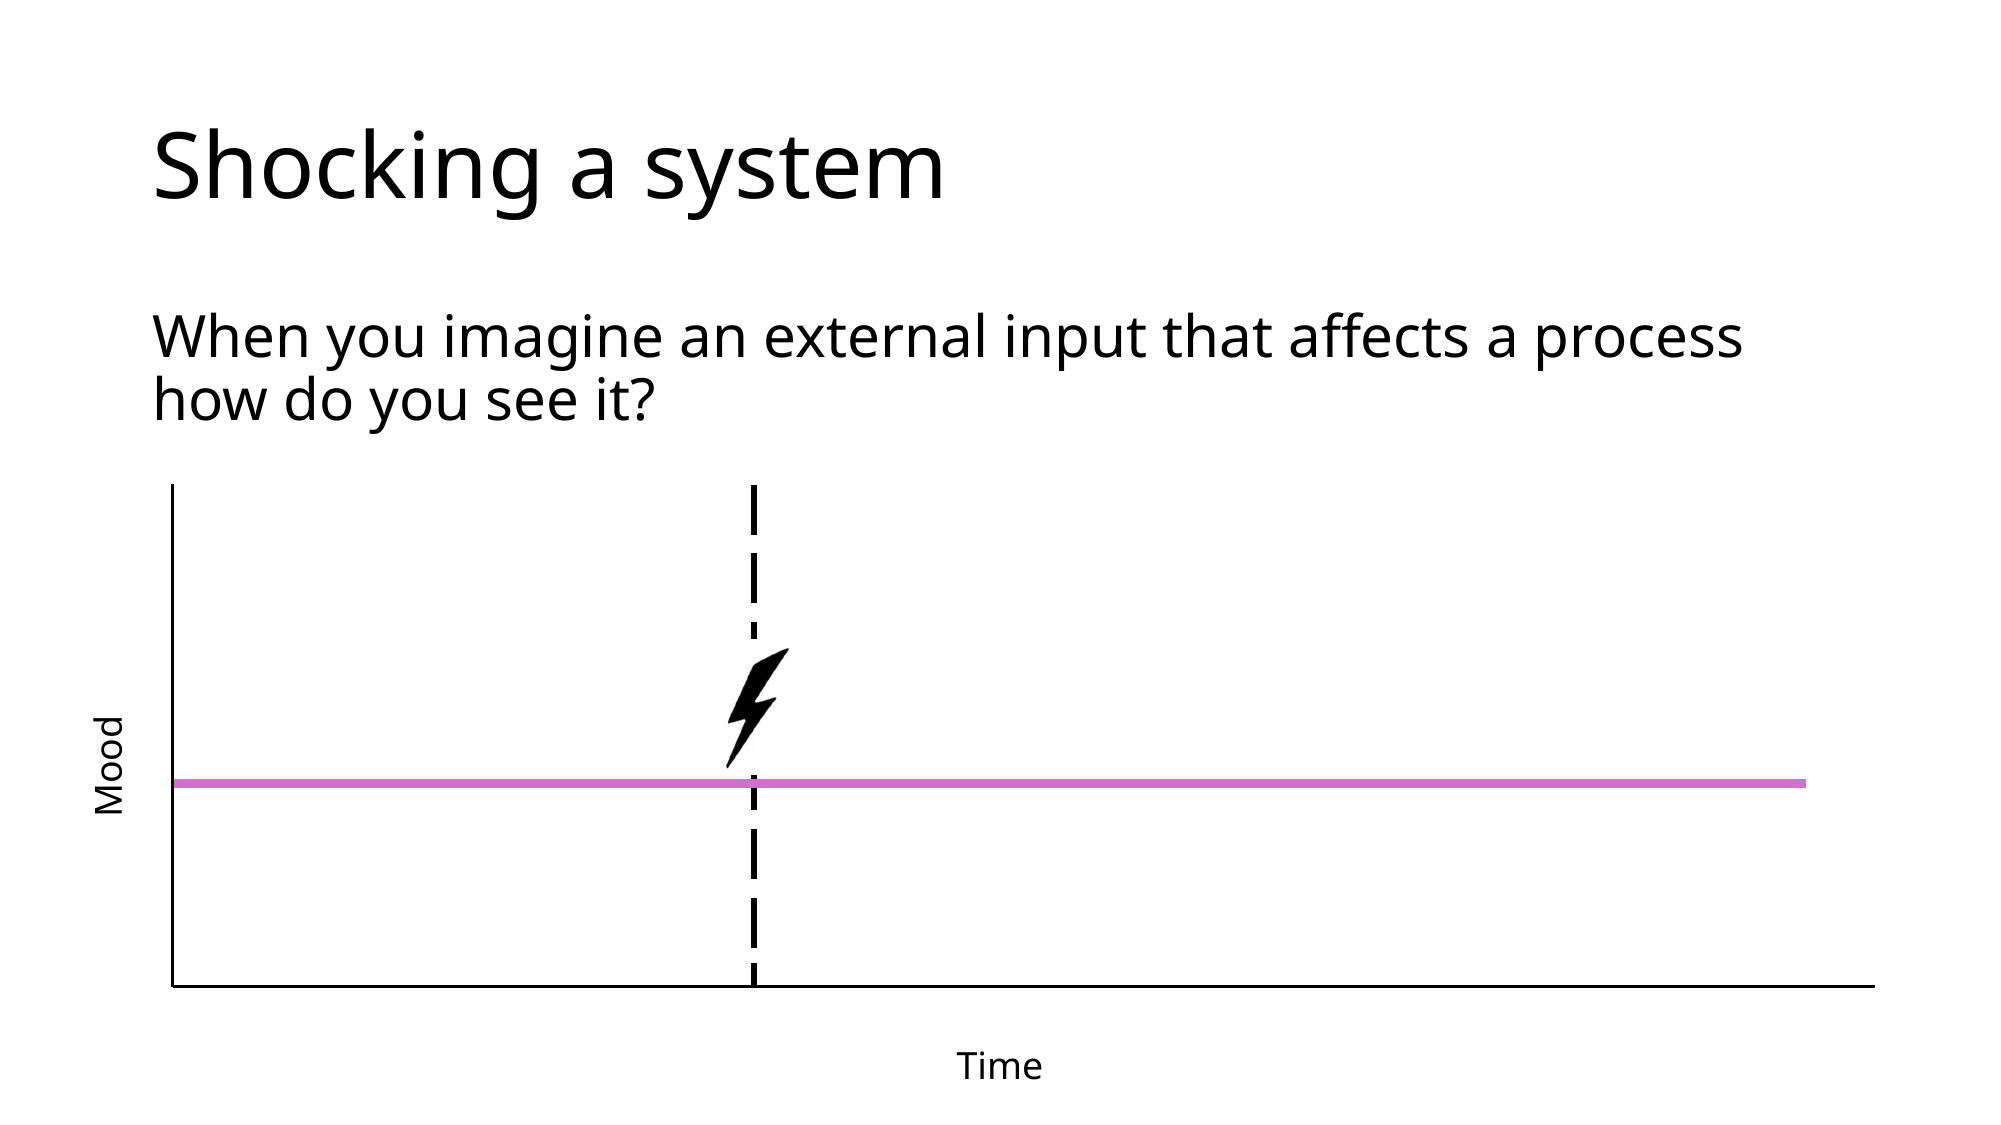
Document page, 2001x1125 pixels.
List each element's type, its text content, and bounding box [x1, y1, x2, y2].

list When you imagine an external input that affects a process how do you see it? [137, 299, 1863, 485]
text_box Mood [76, 605, 137, 929]
picture [711, 638, 795, 775]
title Shocking a system [137, 59, 1863, 278]
text_box Time [838, 1034, 1162, 1095]
